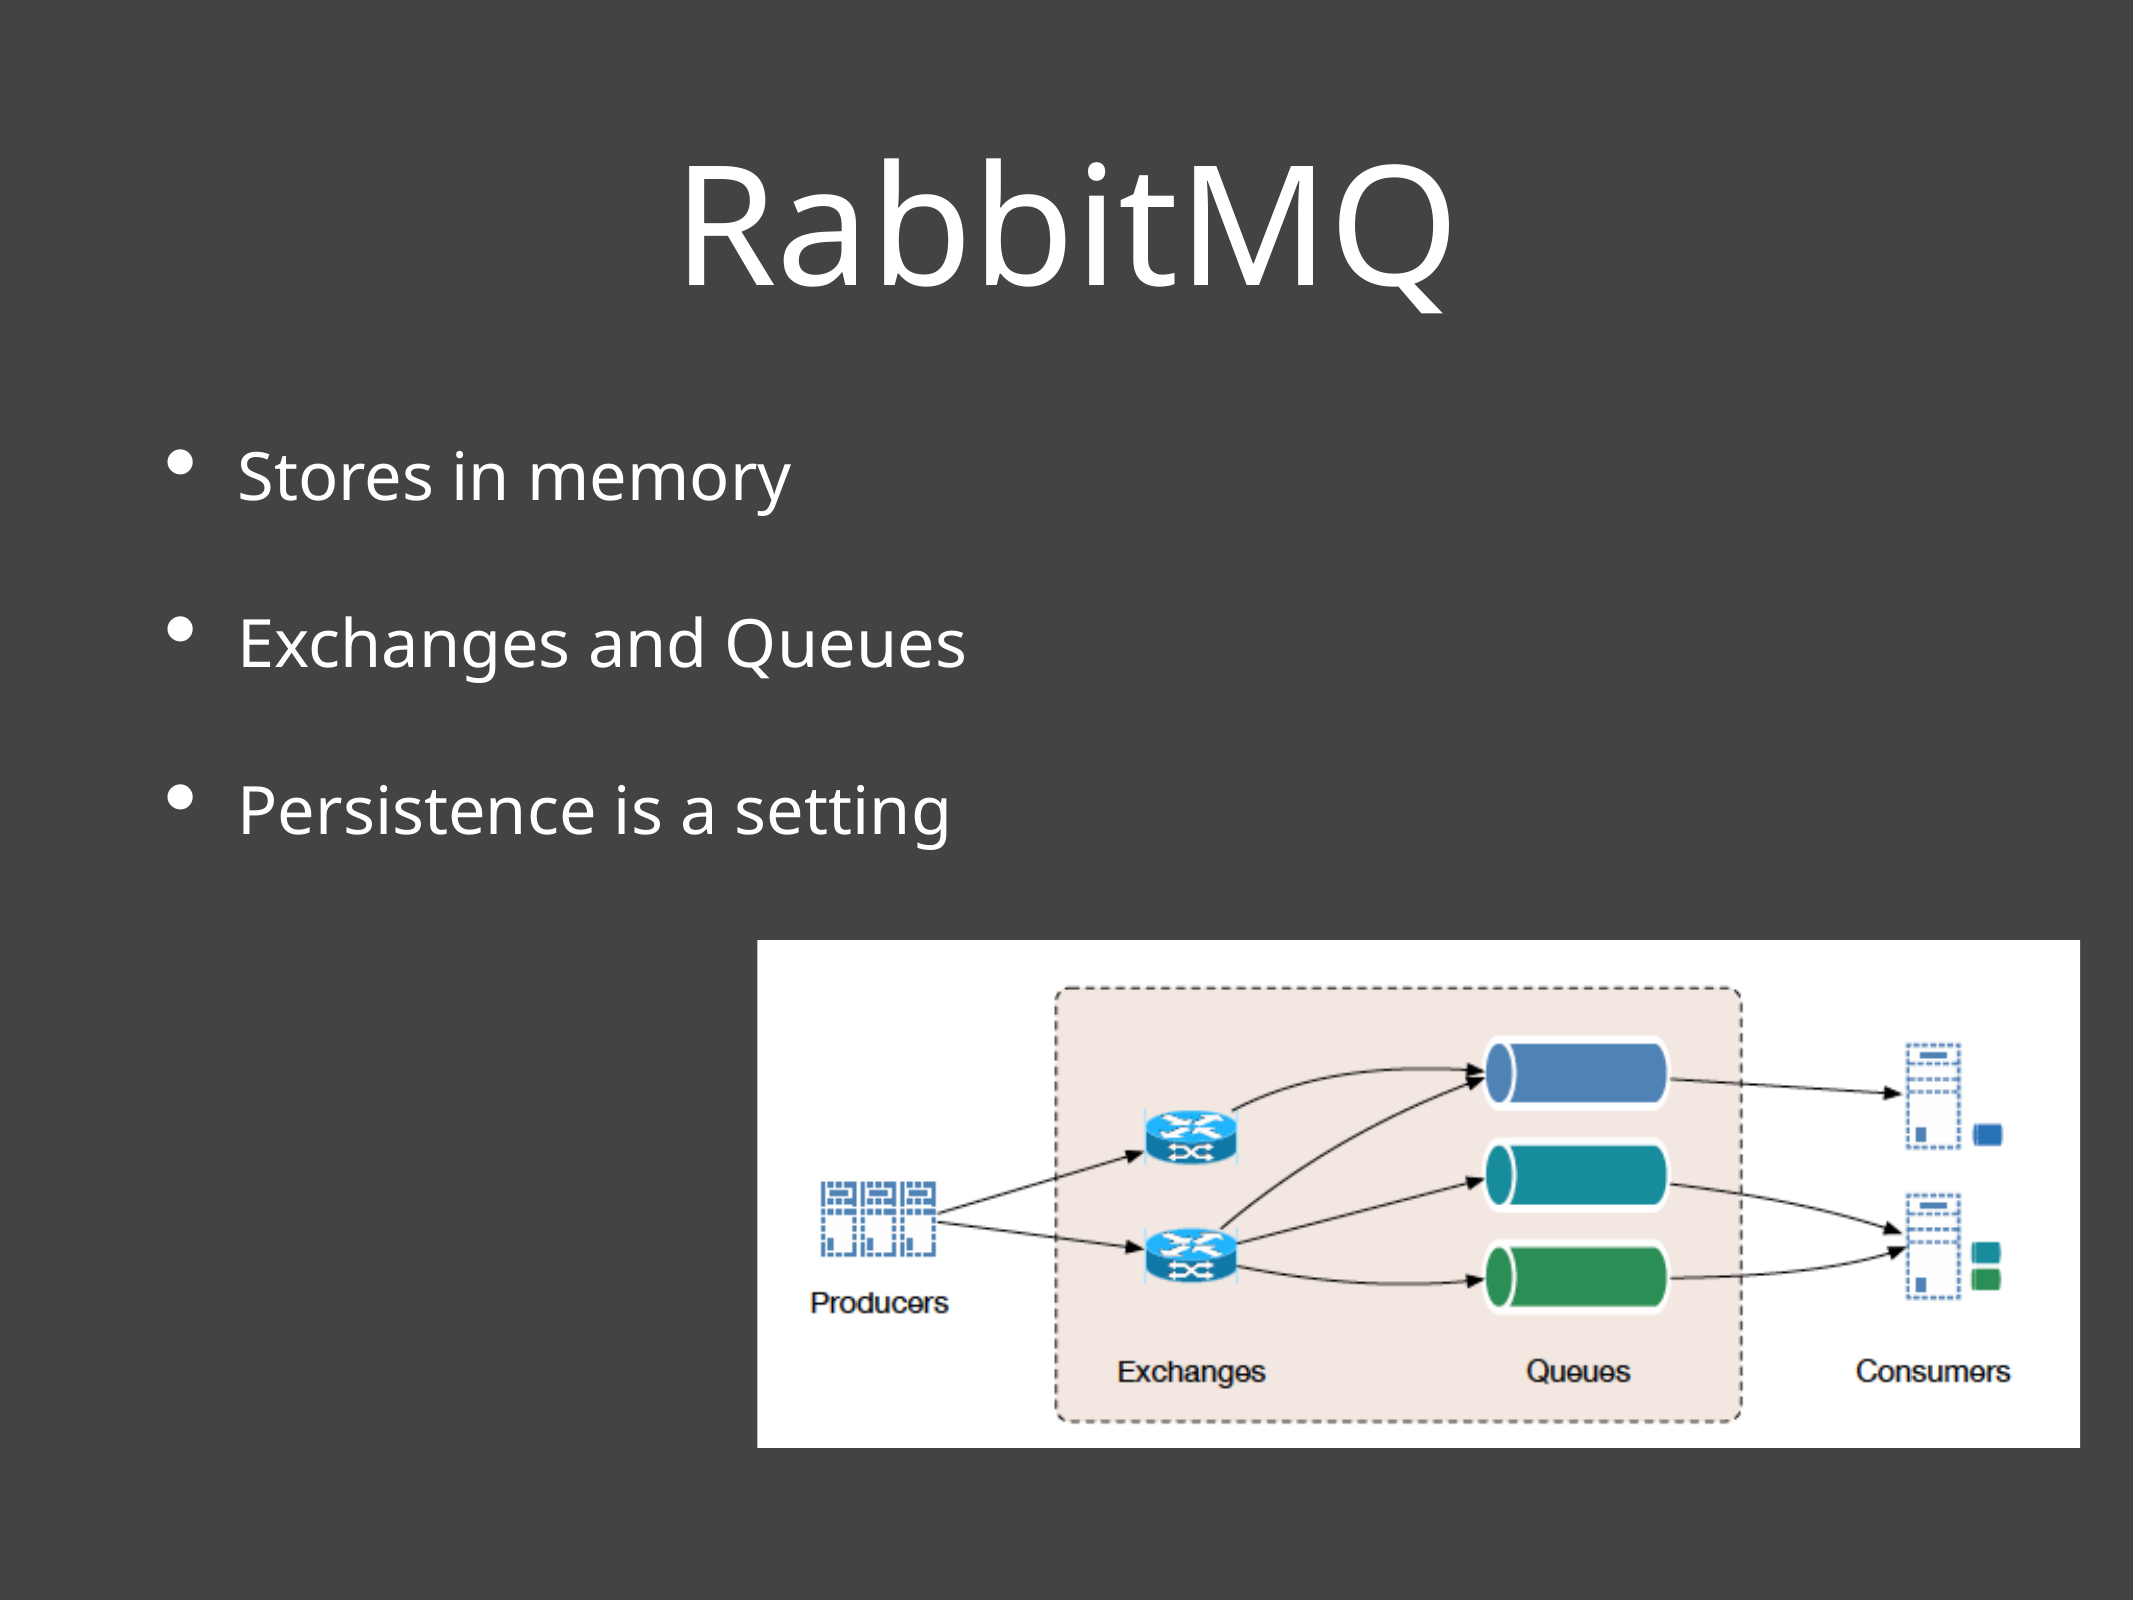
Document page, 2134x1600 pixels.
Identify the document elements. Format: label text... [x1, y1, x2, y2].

list Stores in memory Exchanges and Queues Persistence is a setting [155, 424, 1978, 1457]
title RabbitMQ [155, 41, 1978, 397]
picture [756, 940, 2081, 1448]
